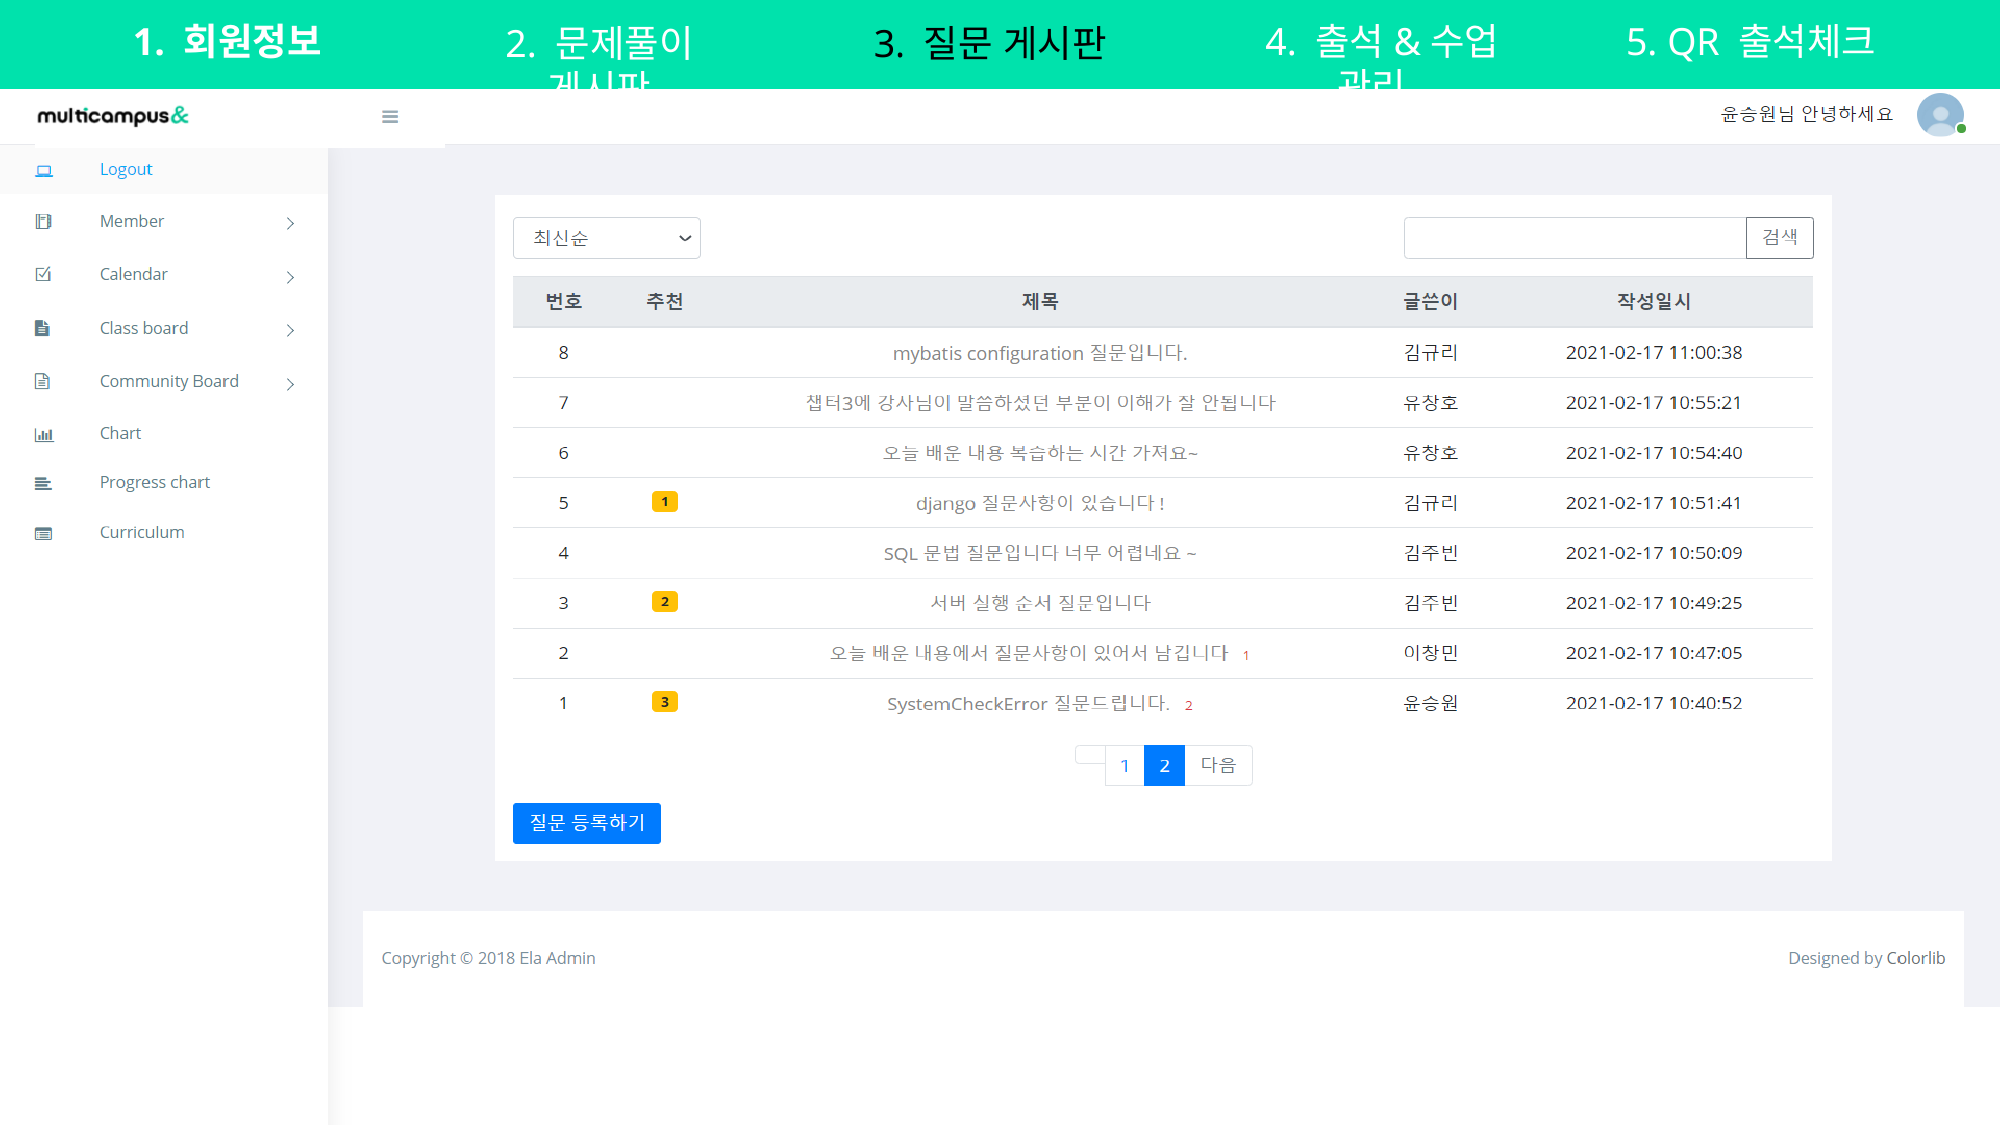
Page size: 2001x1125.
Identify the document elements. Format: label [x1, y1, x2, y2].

picture [0, 85, 2000, 1125]
text_box [0, 10, 1547, 74]
text_box [1549, 10, 1912, 74]
text_box [0, 0, 2000, 85]
